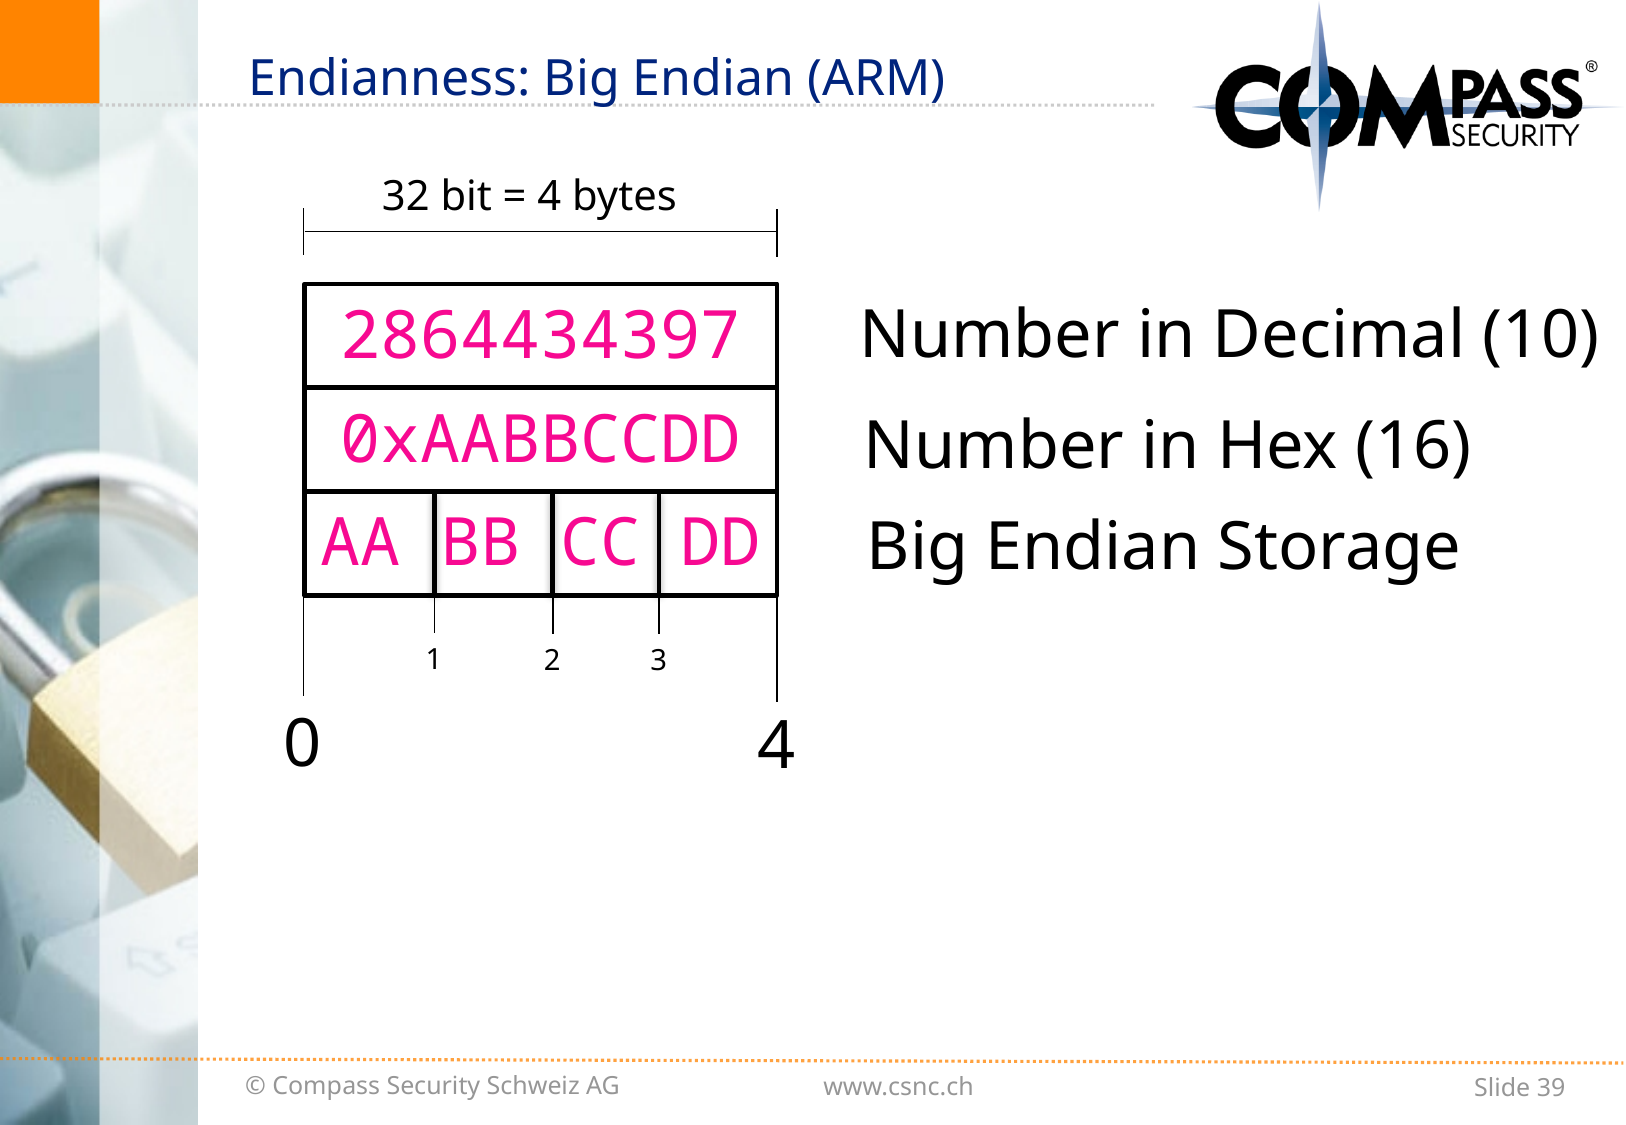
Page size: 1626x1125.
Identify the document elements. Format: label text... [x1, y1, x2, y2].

text_box 3 [635, 634, 683, 685]
picture [0, 0, 198, 1125]
text_box 32 bit = 4 bytes [367, 160, 692, 226]
text_box 1 [410, 633, 458, 683]
title Endianness: Big Endian (ARM) [233, 0, 1144, 151]
text_box 0 [268, 692, 337, 787]
text_box 4 [743, 694, 811, 790]
text_box 2 [529, 634, 576, 685]
picture [1192, 1, 1624, 212]
text_box 2864434397 [302, 282, 779, 390]
text_box 0xAABBCCDD [302, 390, 779, 489]
text_box Number in Hex (16) [849, 394, 1488, 490]
text_box AA BB CC DD [302, 489, 779, 598]
text_box Number in Decimal (10) [844, 283, 1615, 379]
text_box Big Endian Storage [852, 495, 1477, 590]
